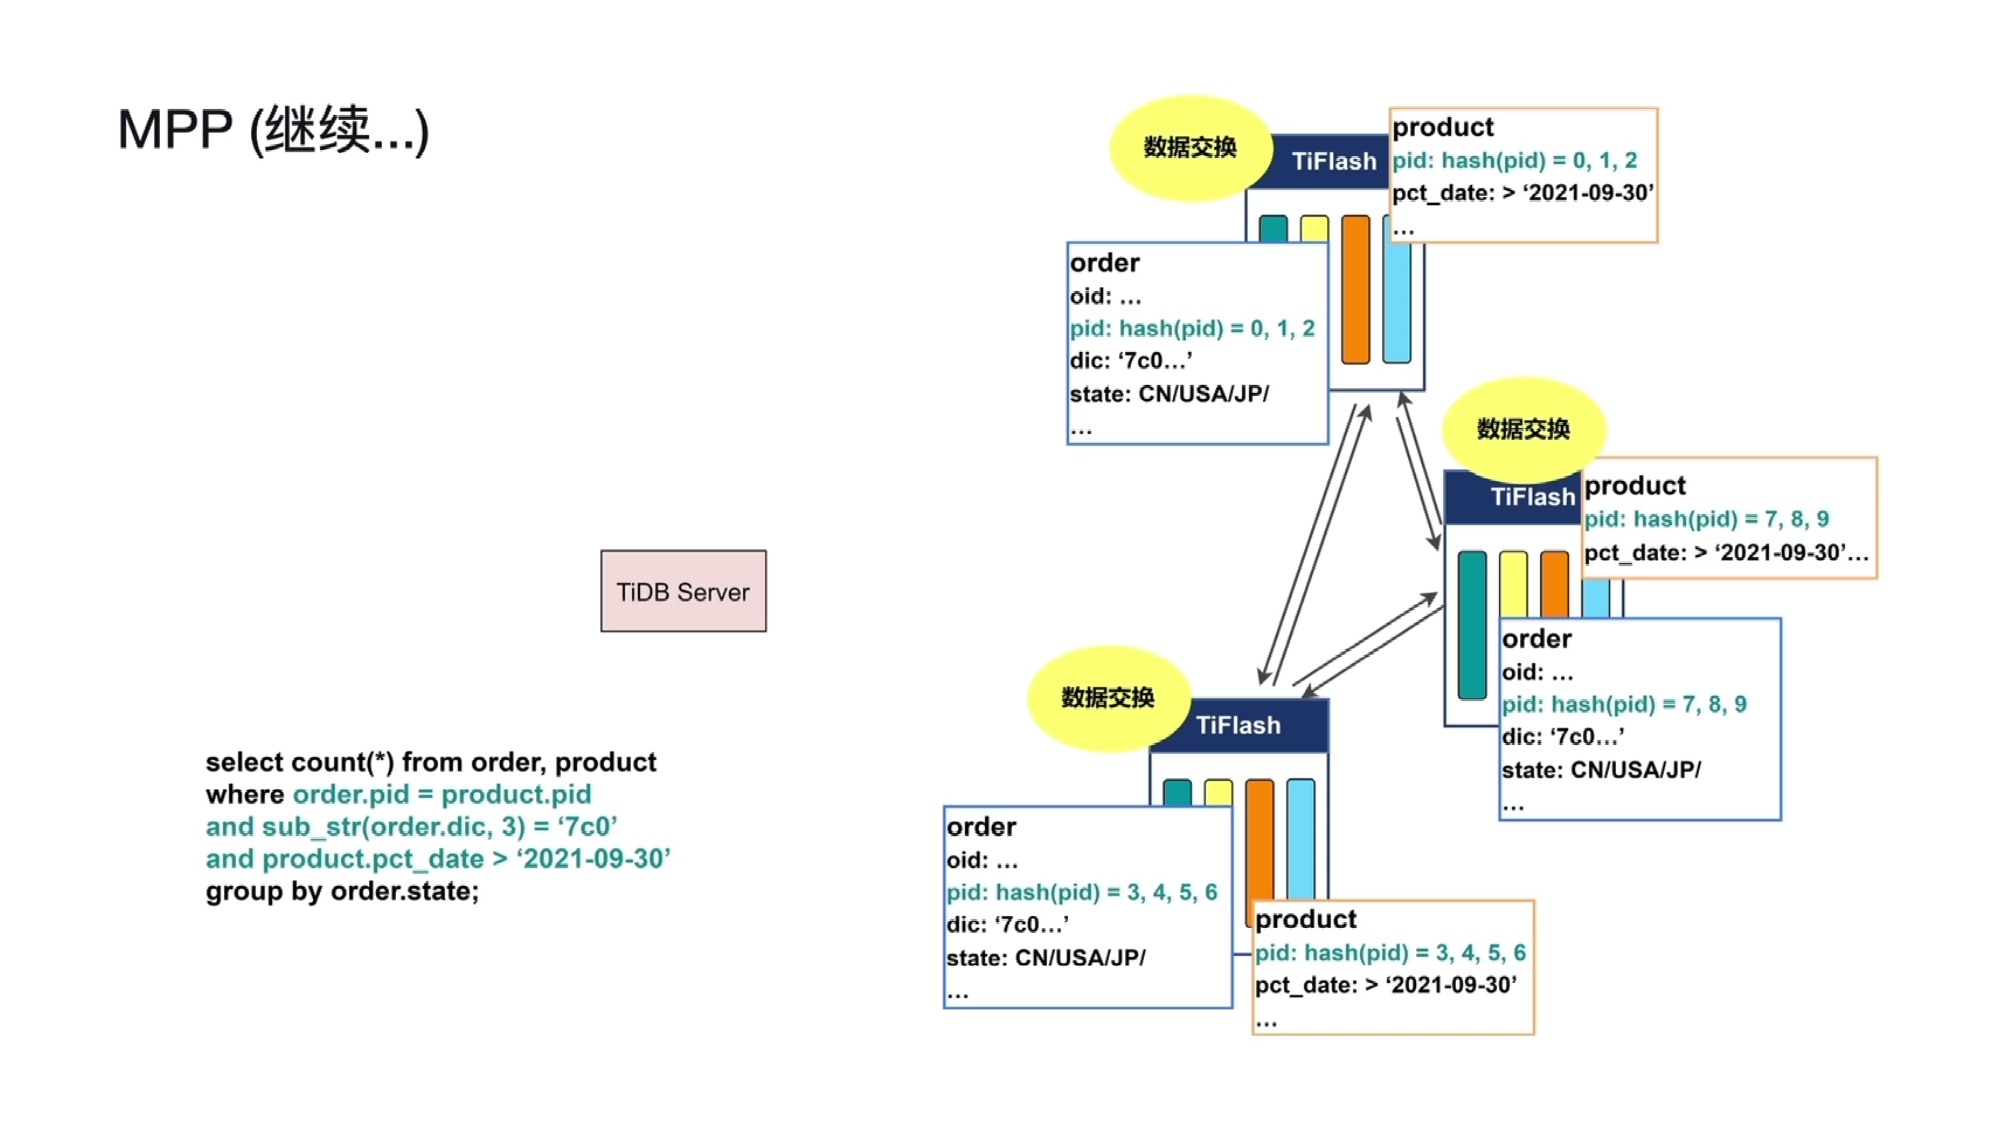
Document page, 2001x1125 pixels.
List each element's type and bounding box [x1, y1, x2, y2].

list [94, 73, 1916, 1054]
